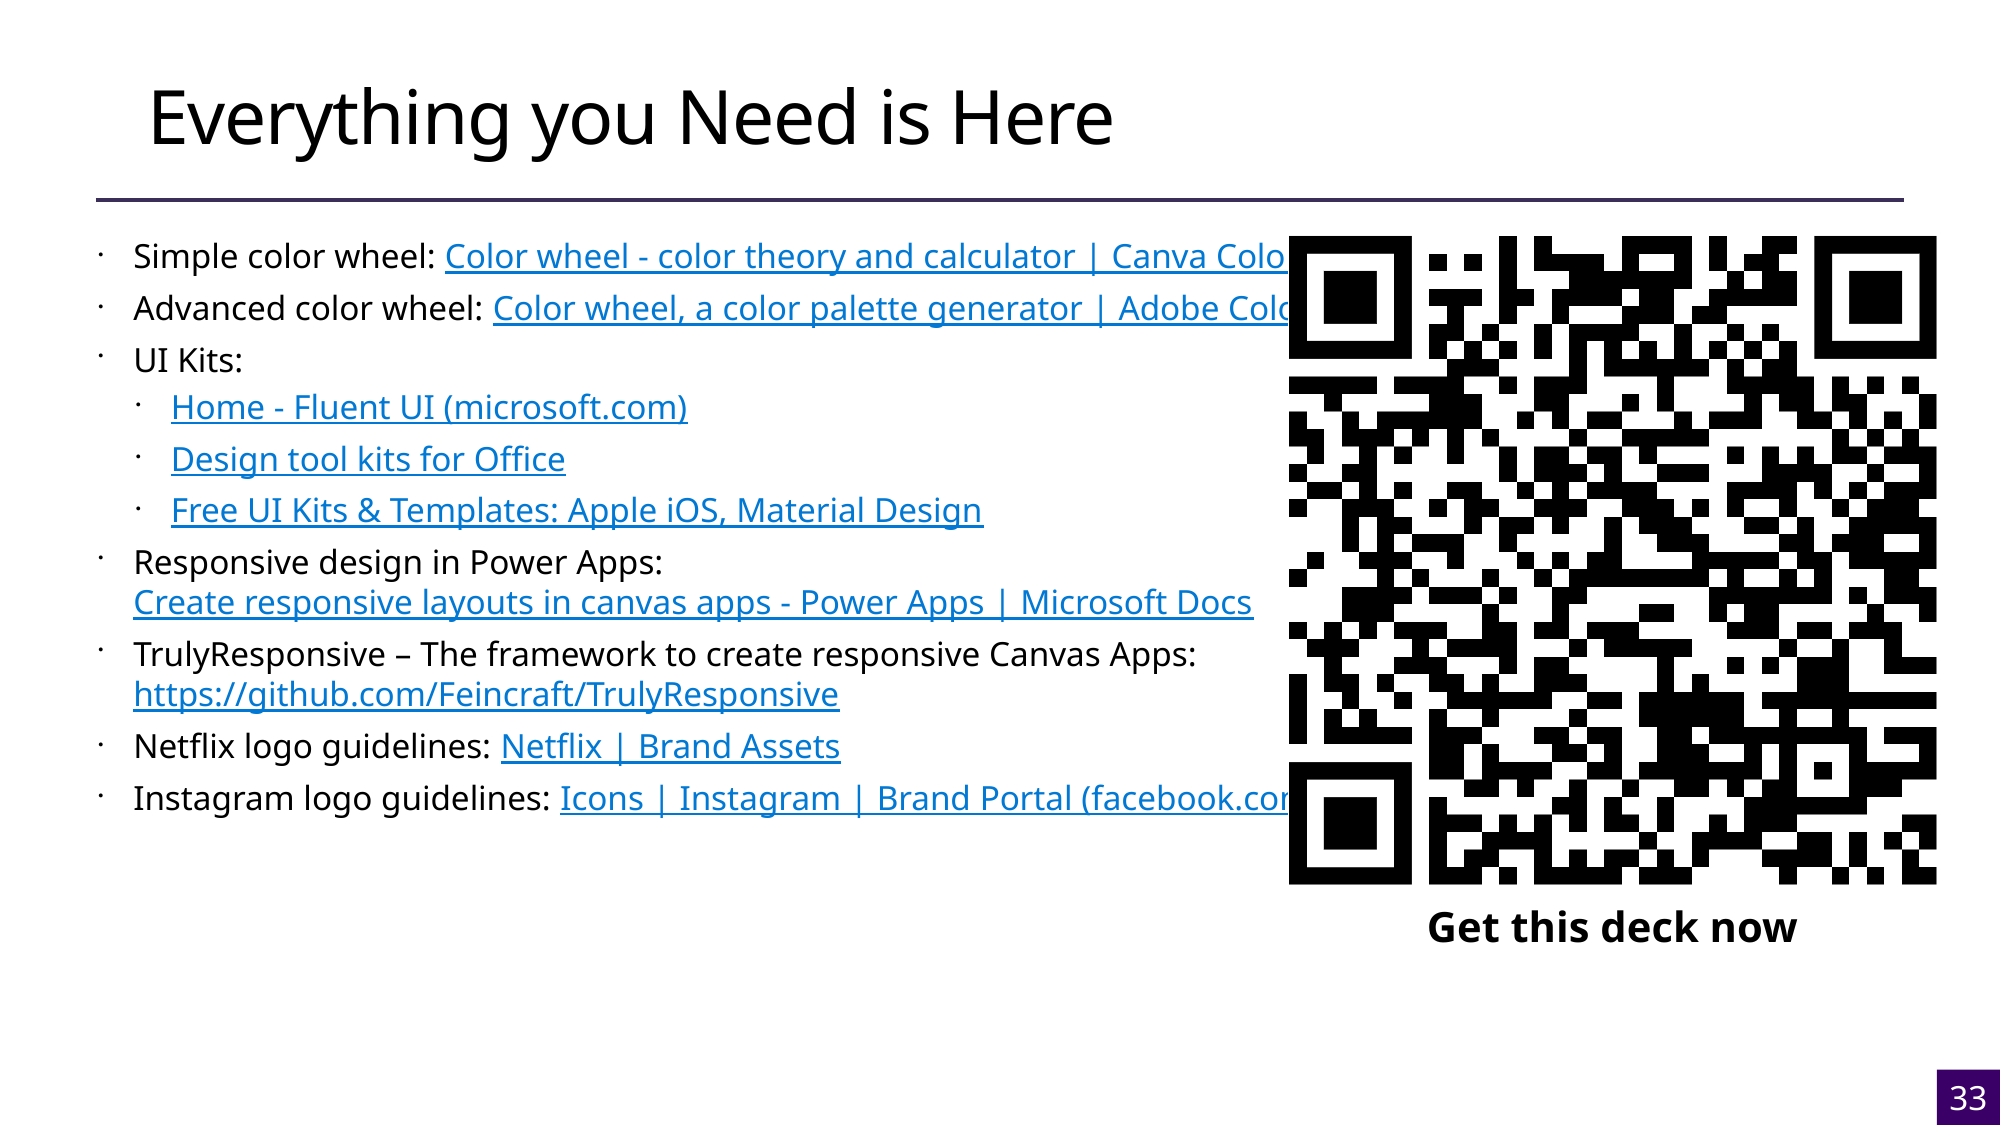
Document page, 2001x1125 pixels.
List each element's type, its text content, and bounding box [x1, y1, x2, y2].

text_box 33 [1936, 1076, 2000, 1117]
text_box Get this deck now [1426, 901, 1799, 952]
text_box [1936, 1117, 2000, 1125]
picture [1287, 235, 1938, 885]
text_box [1936, 1069, 2000, 1076]
list Simple color wheel: Color wheel - color theory and calculator | Canva Colors Advanced color wheel: Color wheel, a color palette generator | Adobe Color UI Kits: Home - Fluent UI (microsoft.com) Design tool kits for Office Free UI Kits & Templates: Apple iOS, Material Design Responsive design in Power Apps: Create responsive layouts in canvas apps - Power Apps | Microsoft Docs TrulyResponsive – The framework to create responsive Canvas Apps: https://github.com/Feincraft/TrulyResponsive Netflix logo guidelines: Netflix | Brand Assets Instagram logo guidelines: Icons | Instagram | Brand Portal (facebook.com) [95, 235, 1287, 842]
title Everything you Need is Here [147, 69, 1955, 161]
